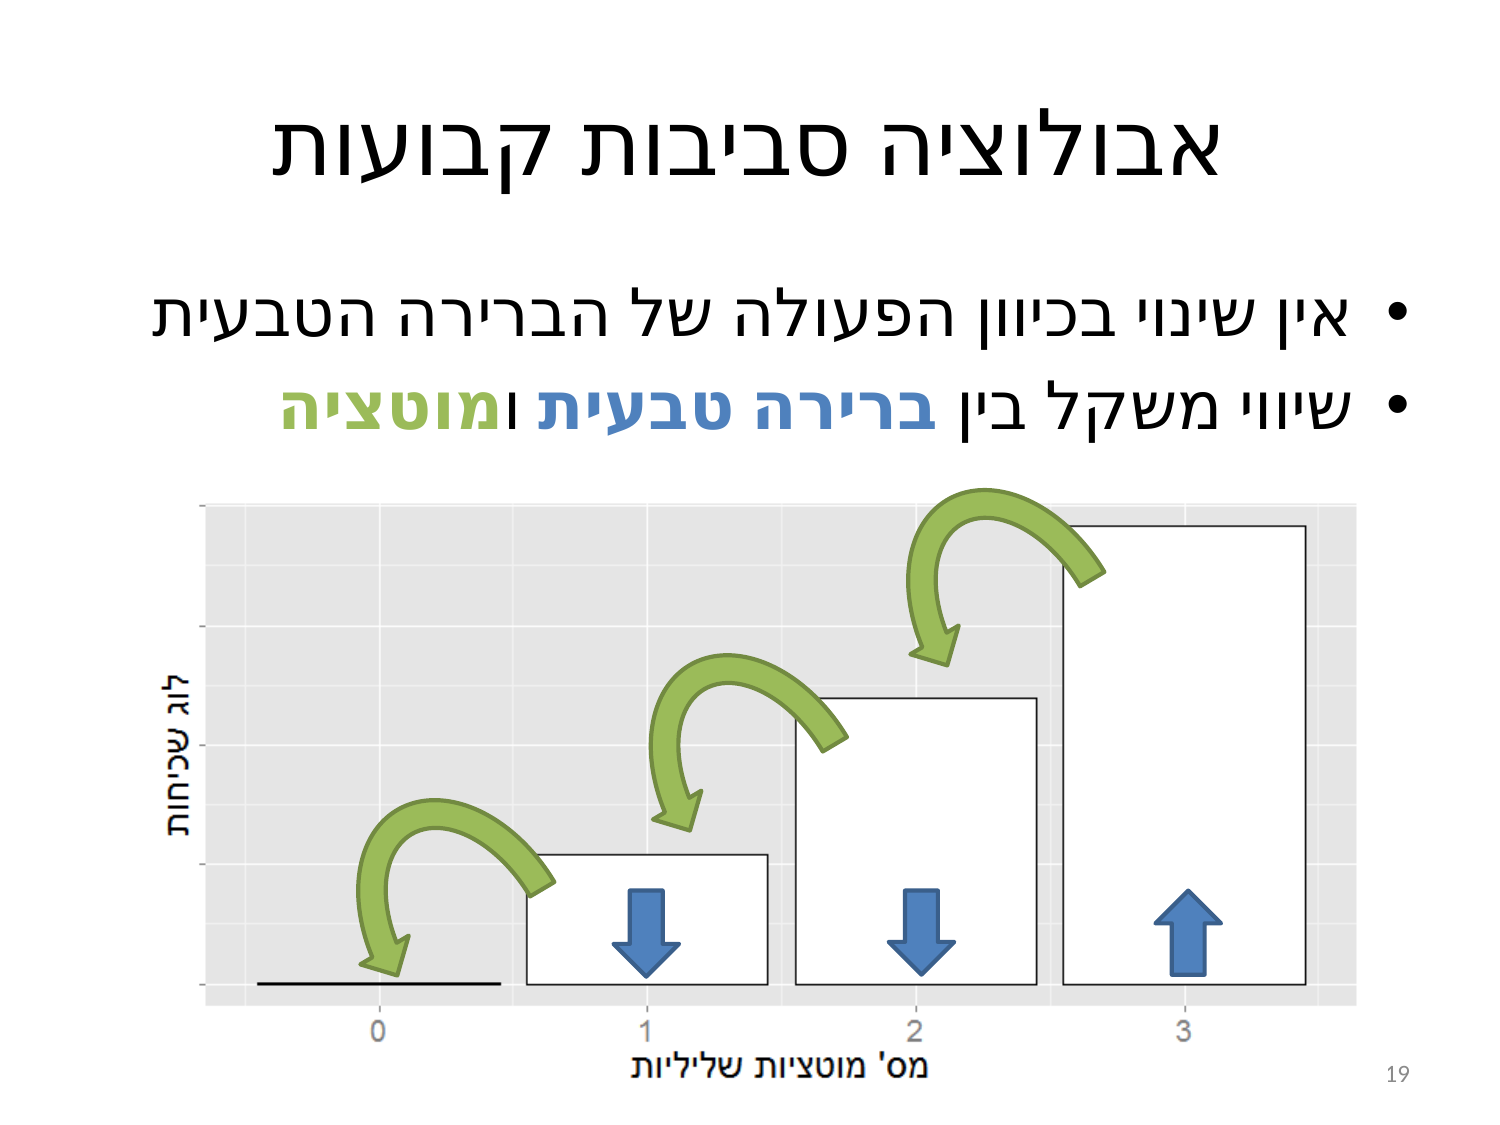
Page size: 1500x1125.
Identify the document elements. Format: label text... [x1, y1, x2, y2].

slide_number 19 [1392, 1042, 1425, 1103]
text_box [137, 465, 1388, 1101]
list אין שינוי בכיוון הפעולה של הברירה הטבעית שיווי משקל בין ברירה טבעית ומוטציה [75, 262, 1425, 1005]
title אבולוציה סביבות קבועות [75, 45, 1425, 233]
